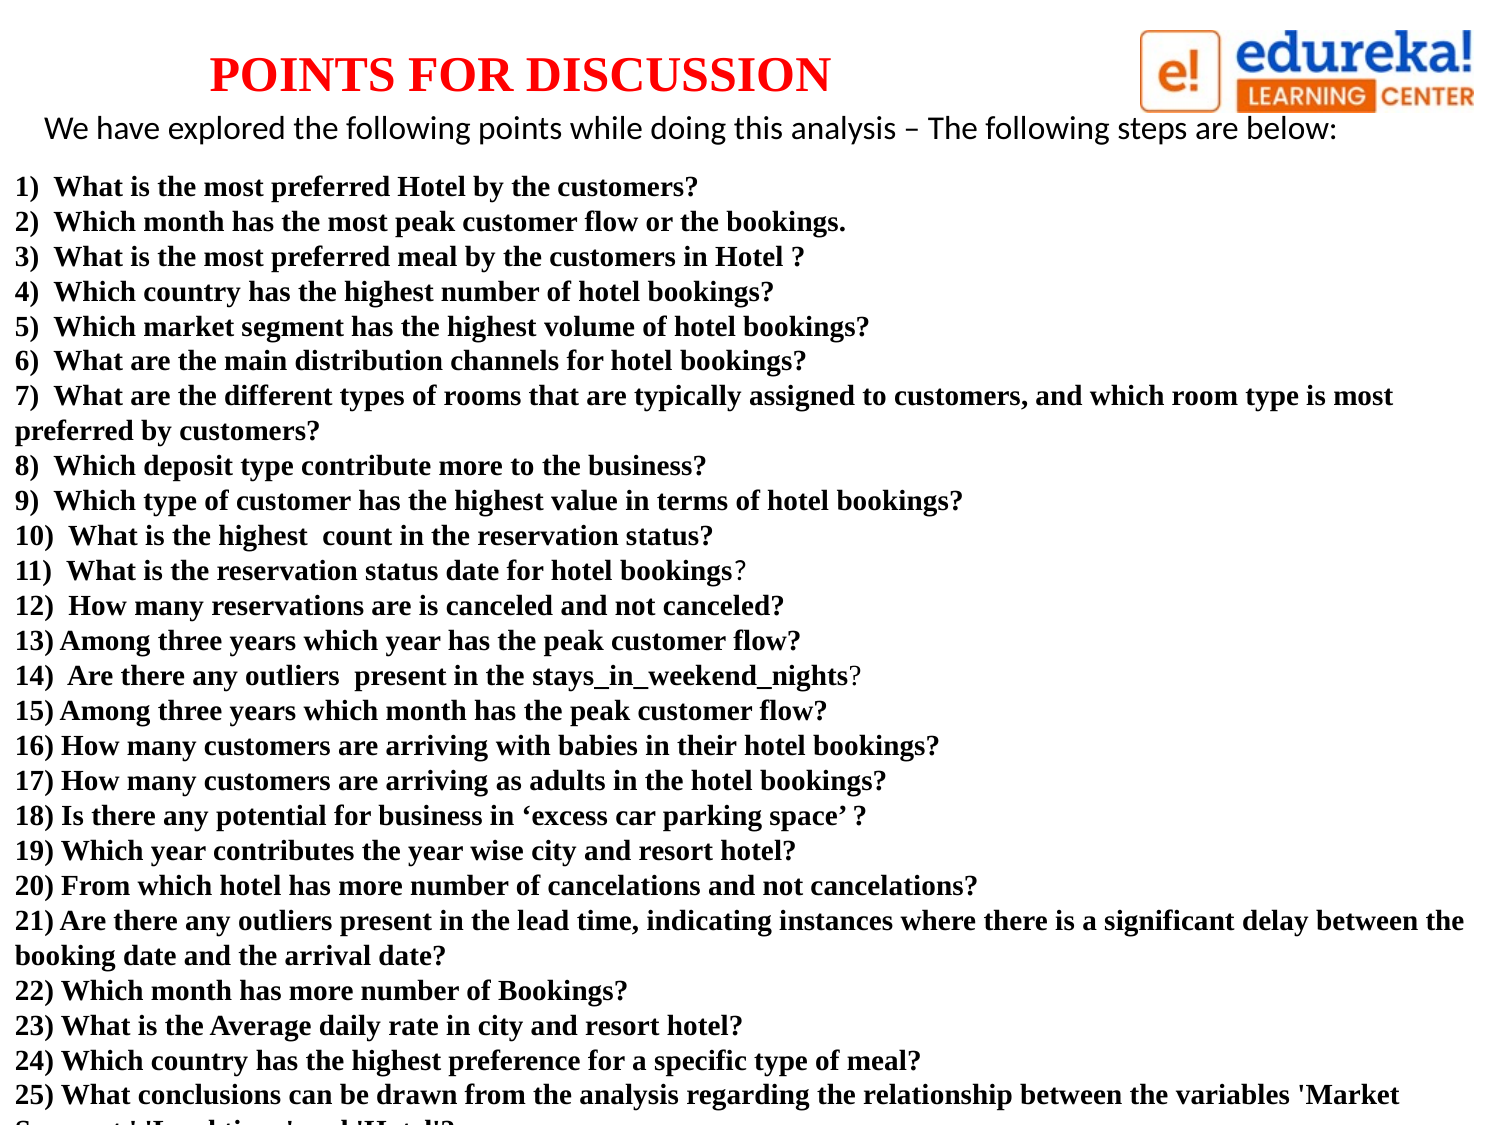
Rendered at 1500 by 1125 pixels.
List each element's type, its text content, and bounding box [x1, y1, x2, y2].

text_box POINTS FOR DISCUSSION [194, 33, 1117, 98]
text_box 1) What is the most preferred Hotel by the customers? 2) Which month has the most peak customer flow or the bookings. 3) What is the most preferred meal by the customers in Hotel ? 4) Which country has the highest number of hotel bookings? 5) Which market segment has the highest volume of hotel bookings? 6) What are the main distribution channels for hotel bookings? 7) What are the different types of rooms that are typically assigned to customers, and which room type is most preferred by customers? 8) Which deposit type contribute more to the business? 9) Which type of customer has the highest value in terms of hotel bookings? 10) What is the highest count in the reservation status? 11) What is the reservation status date for hotel bookings? 12) How many reservations are is canceled and not canceled? 13) Among three years which year has the peak customer flow? 14) Are there any outliers present in the stays_in_weekend_nights? 15) Among three years which month has the peak customer flow? 16) How many customers are arriving with babies in their hotel bookings? 17) How many customers are arriving as adults in the hotel bookings? 18) Is there any potential for business in ‘excess car parking space’ ? 19) Which year contributes the year wise city and resort hotel? 20) From which hotel has more number of cancelations and not cancelations? 21) Are there any outliers present in the lead time, indicating instances where there is a significant delay between the booking date and the arrival date? 22) Which month has more number of Bookings? 23) What is the Average daily rate in city and resort hotel? 24) Which country has the highest preference for a specific type of meal? 25) What conclusions can be drawn from the analysis regarding the relationship between the variables 'Market Segment,' 'Lead time,' and 'Hotel'? [0, 159, 1500, 1125]
picture [1140, 30, 1474, 113]
text_box We have explored the following points while doing this analysis – The following steps are below: [29, 98, 1359, 154]
